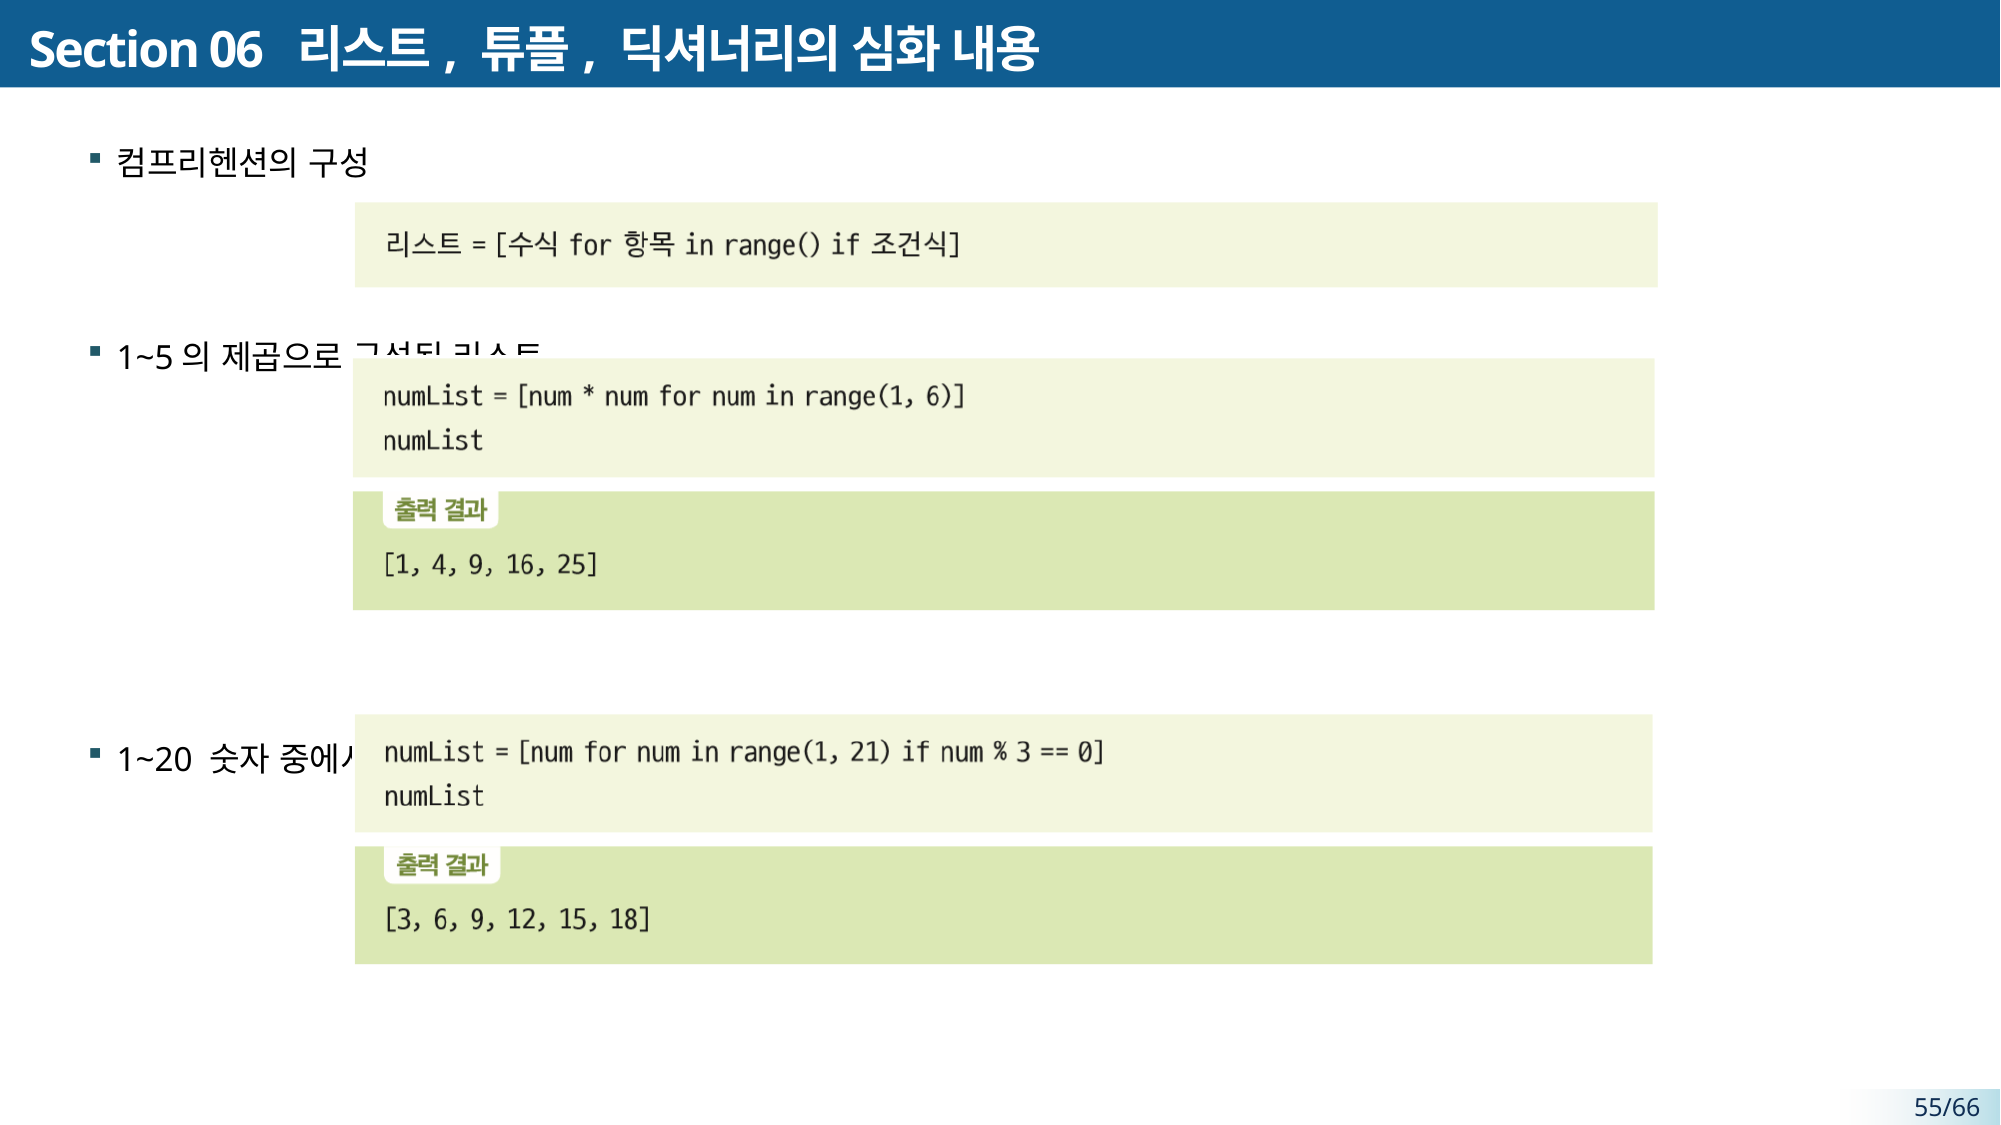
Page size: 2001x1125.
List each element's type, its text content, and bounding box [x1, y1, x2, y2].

title Section 06 리스트, 튜플, 딕셔너리의 심화 내용 [13, 8, 1717, 87]
picture [351, 200, 1658, 289]
list 컴프리헨션의 구성 1~5의 제곱으로 구성된 리스트 1~20 숫자 중에서 3의 배수로만 리스트를 구성 [13, 126, 1975, 1057]
picture [351, 355, 1658, 611]
picture [351, 709, 1658, 965]
